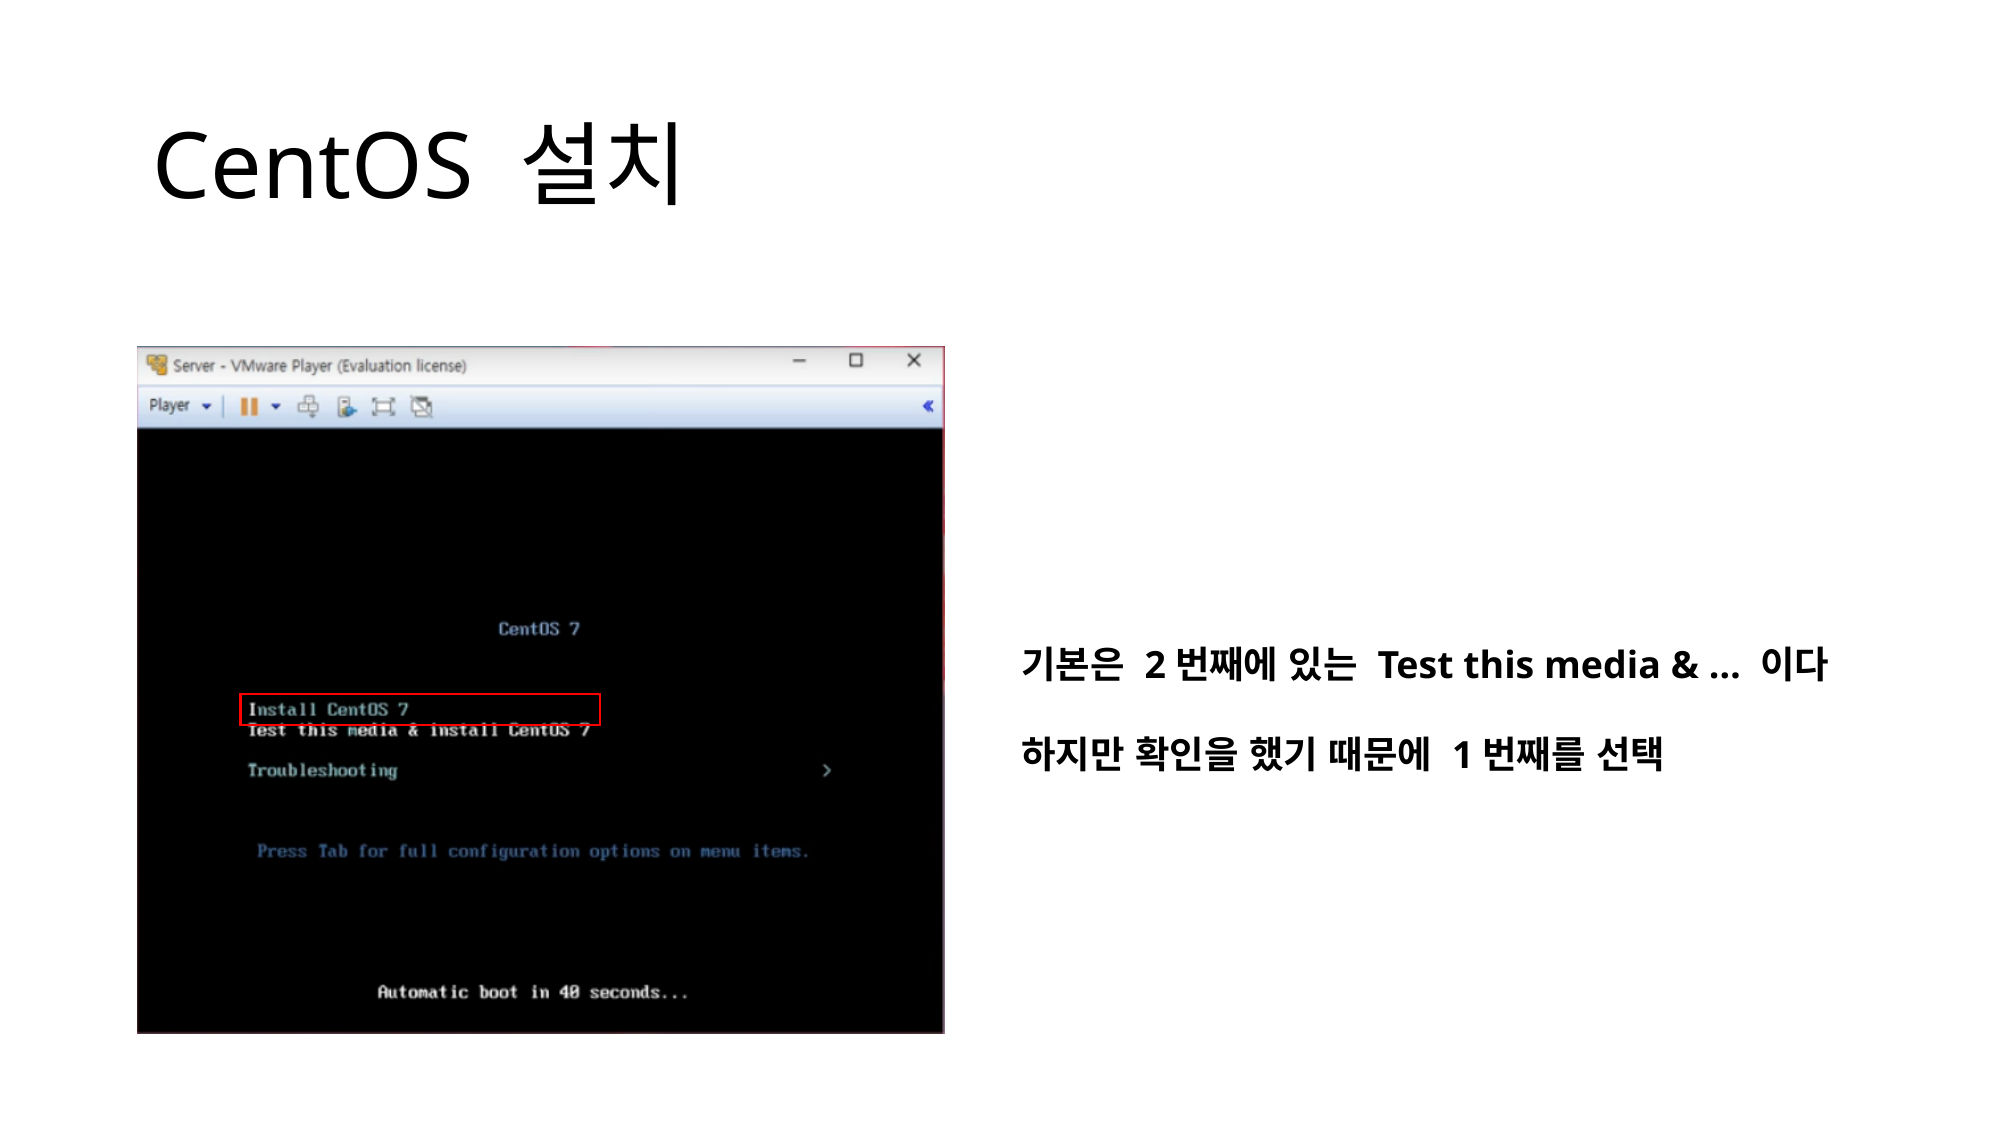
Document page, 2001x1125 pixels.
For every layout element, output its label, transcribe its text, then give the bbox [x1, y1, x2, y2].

picture [137, 346, 945, 1034]
title CentOS 설치 [137, 59, 1863, 278]
text_box 기본은 2번째에 있는 Test this media & … 이다 하지만 확인을 했기 때문에 1번째를 선택 [1006, 633, 1844, 784]
